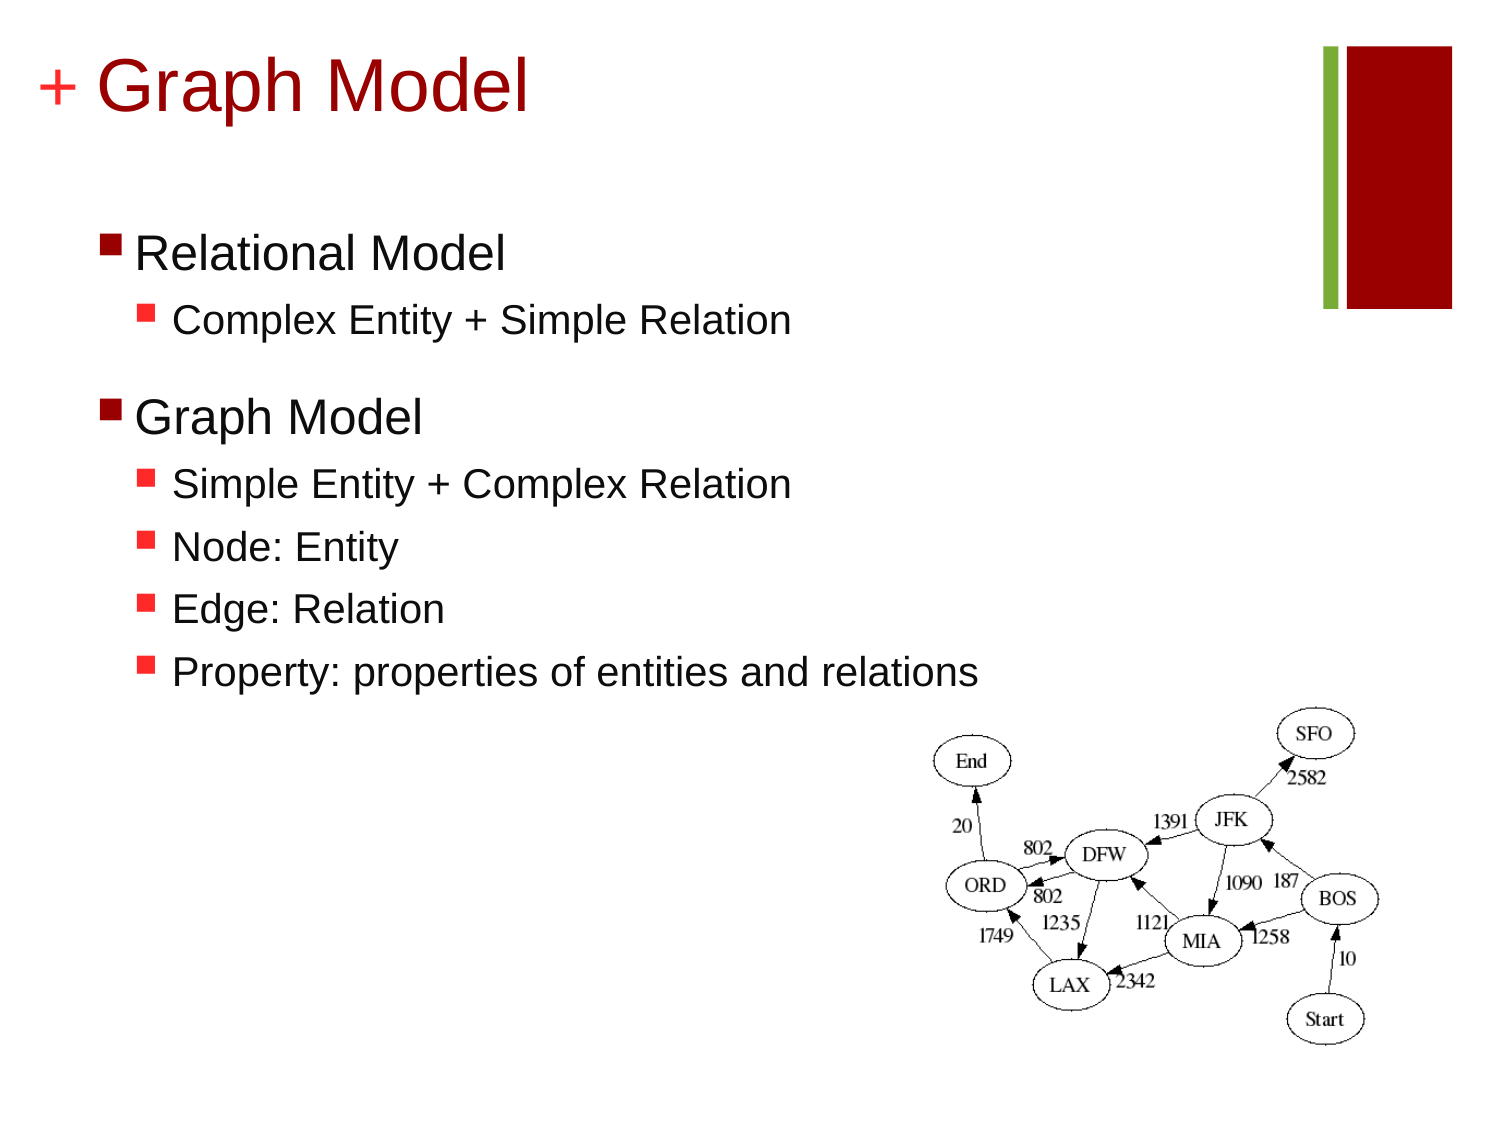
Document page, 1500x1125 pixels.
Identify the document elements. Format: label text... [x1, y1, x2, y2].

picture [924, 701, 1384, 1048]
title Graph Model [81, 29, 1322, 212]
list Relational Model Complex Entity + Simple Relation Graph Model Simple Entity + Complex Relation Node: Entity Edge: Relation Property: properties of entities and relations [81, 212, 1322, 1025]
